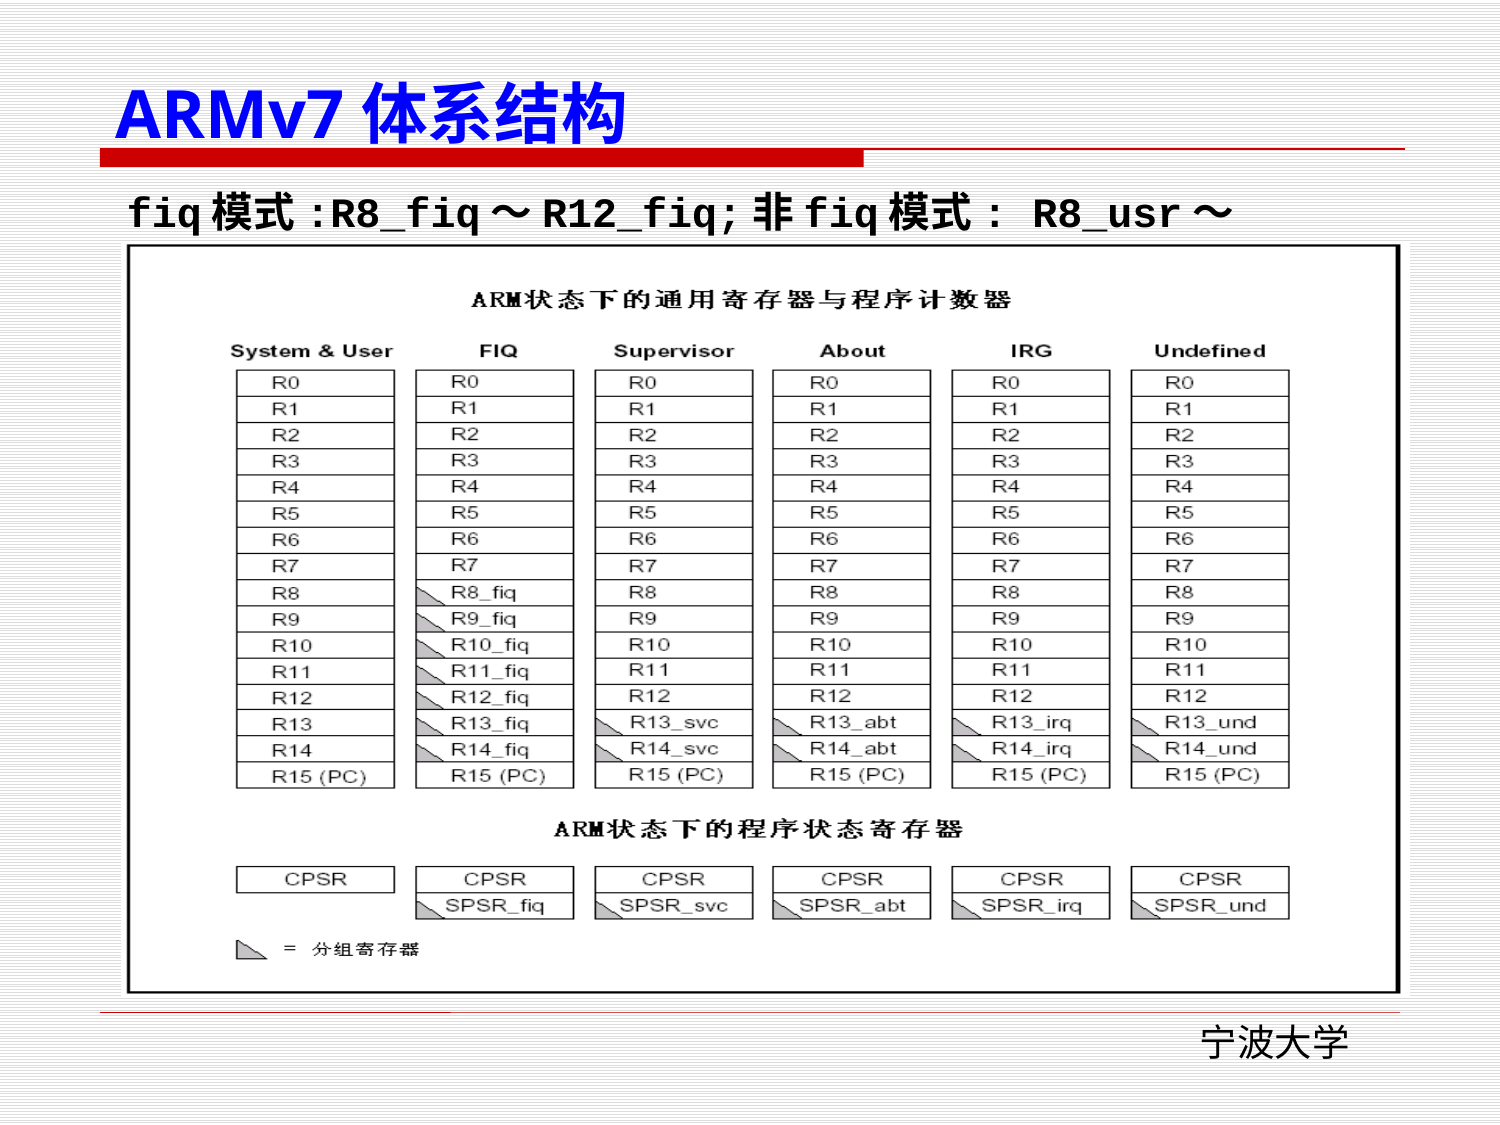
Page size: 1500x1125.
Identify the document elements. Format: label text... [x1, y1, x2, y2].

text_box ARMv7体系结构 [101, 64, 881, 159]
text_box fiq模式:R8_fiq～R12_fiq;非fiq模式: R8_usr～R12_usr [112, 178, 1412, 244]
picture [121, 241, 1410, 997]
